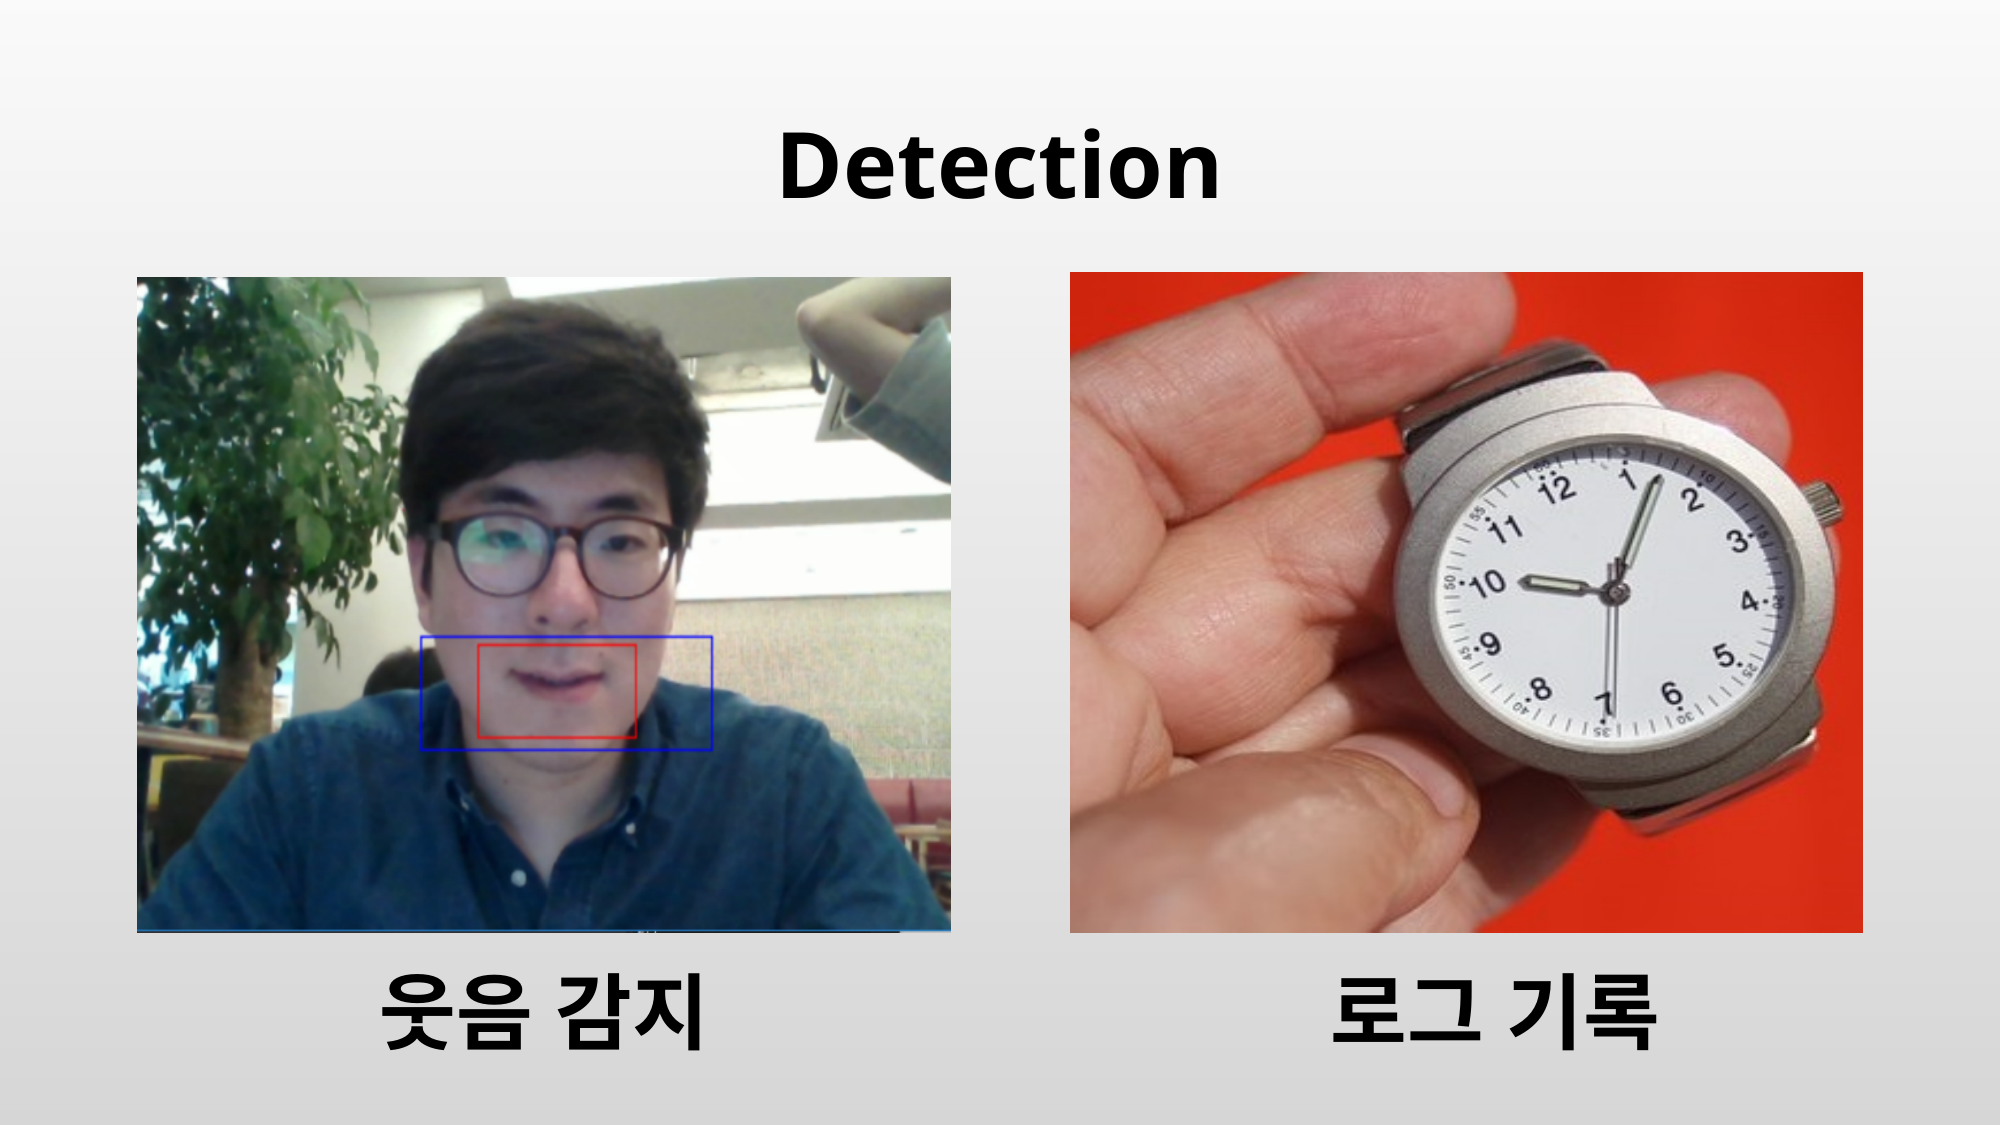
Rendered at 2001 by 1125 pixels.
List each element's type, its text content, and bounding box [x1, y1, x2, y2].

text_box 로그 기록 [1280, 952, 1711, 1068]
title Detection [137, 59, 1863, 278]
text_box 웃음 감지 [329, 953, 760, 1069]
picture [1070, 272, 1863, 933]
picture [137, 277, 951, 933]
